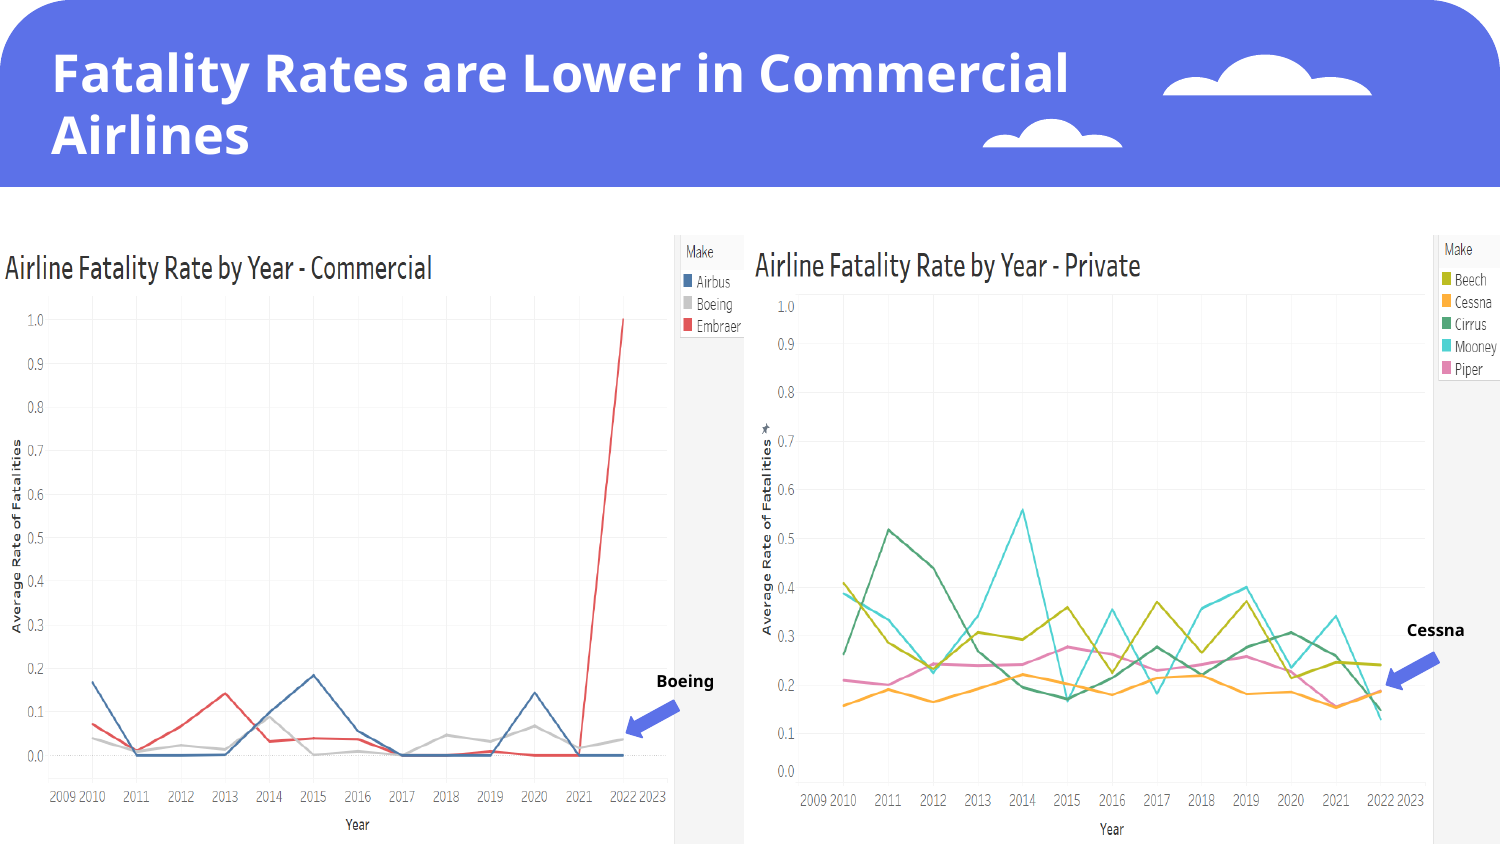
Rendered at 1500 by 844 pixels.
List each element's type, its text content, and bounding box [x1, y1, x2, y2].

title Fatality Rates are Lower in Commercial Airlines [36, 24, 1292, 175]
picture [749, 235, 1500, 844]
picture [0, 235, 744, 844]
